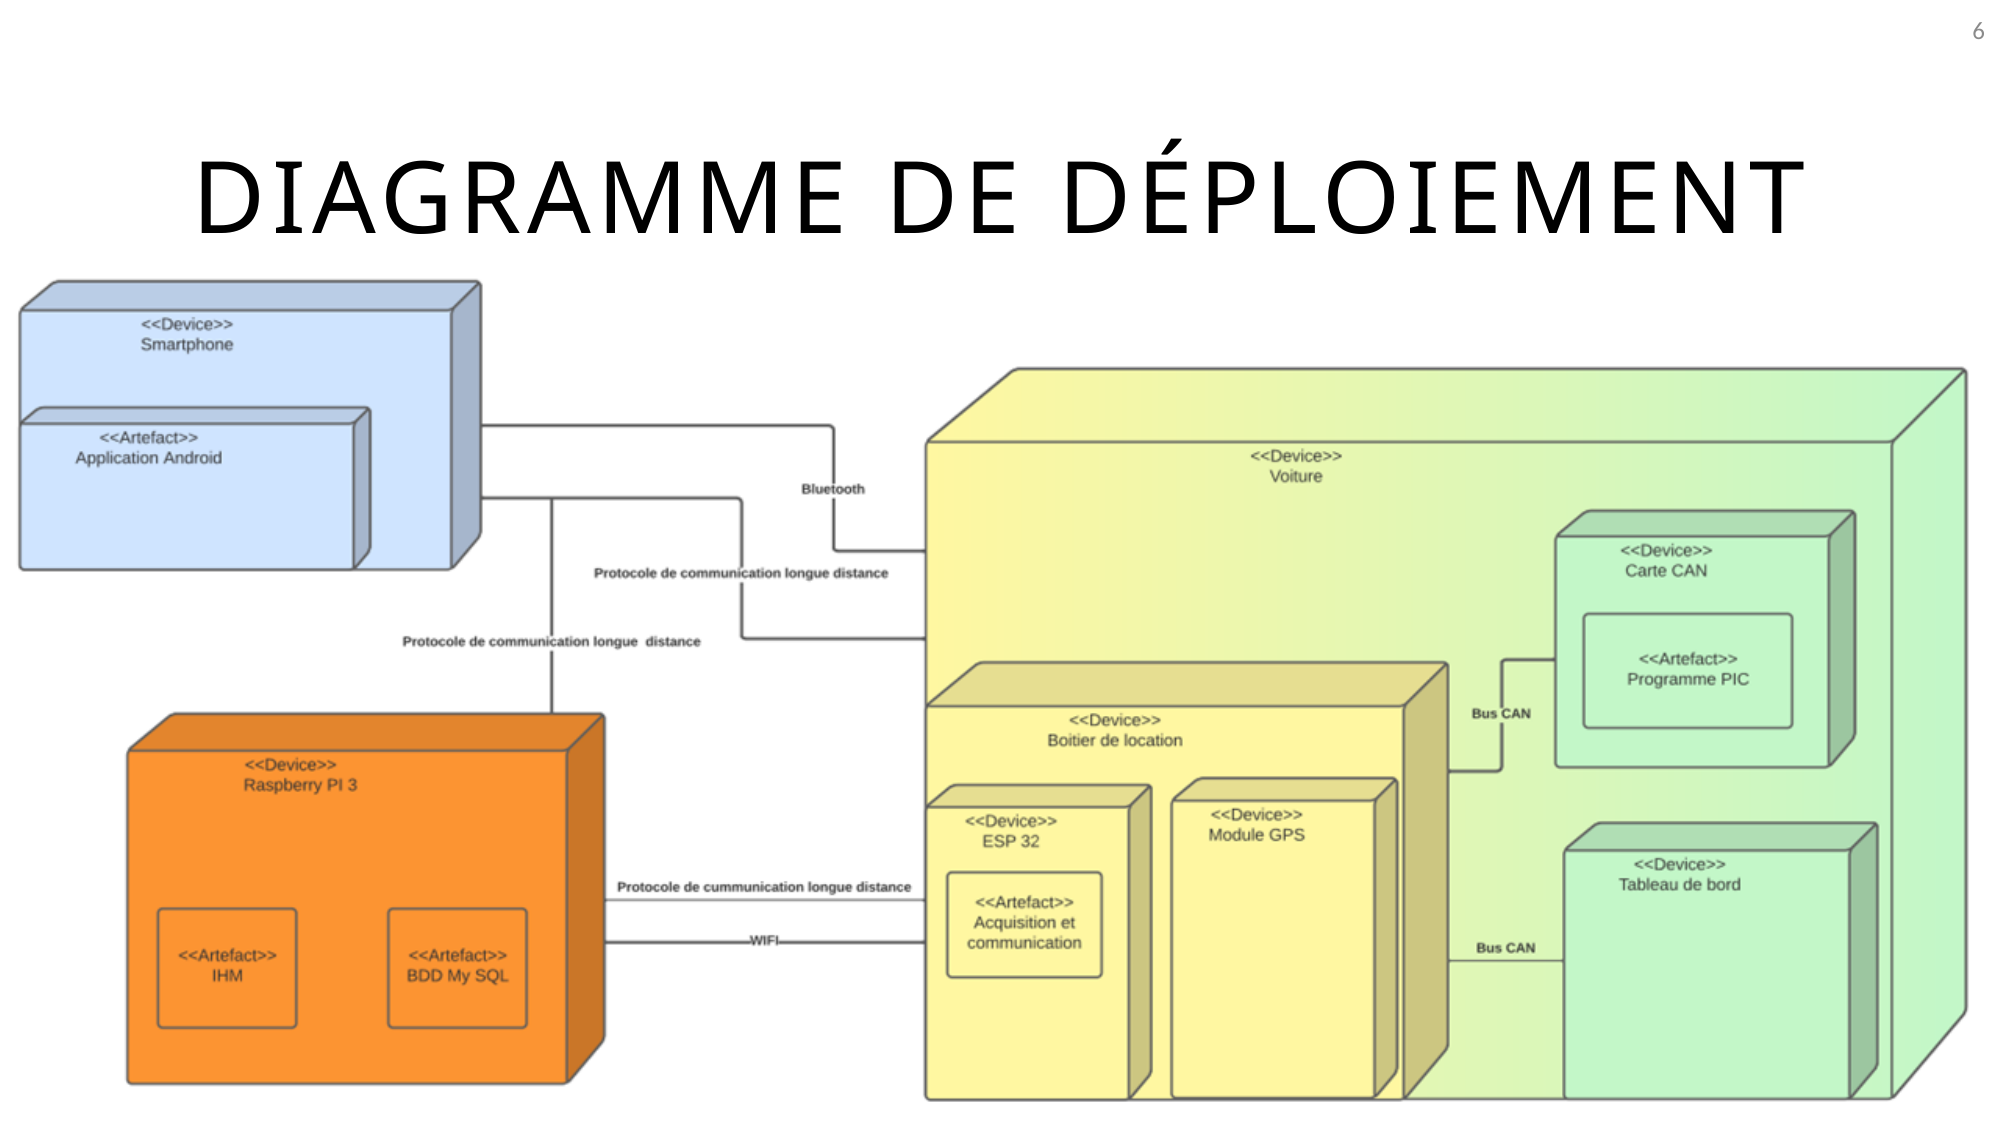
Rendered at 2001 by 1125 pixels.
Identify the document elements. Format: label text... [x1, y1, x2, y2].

picture [0, 248, 2000, 1125]
title Diagramme de déploiement [97, 125, 1903, 248]
slide_number 6 [1927, 0, 2000, 60]
